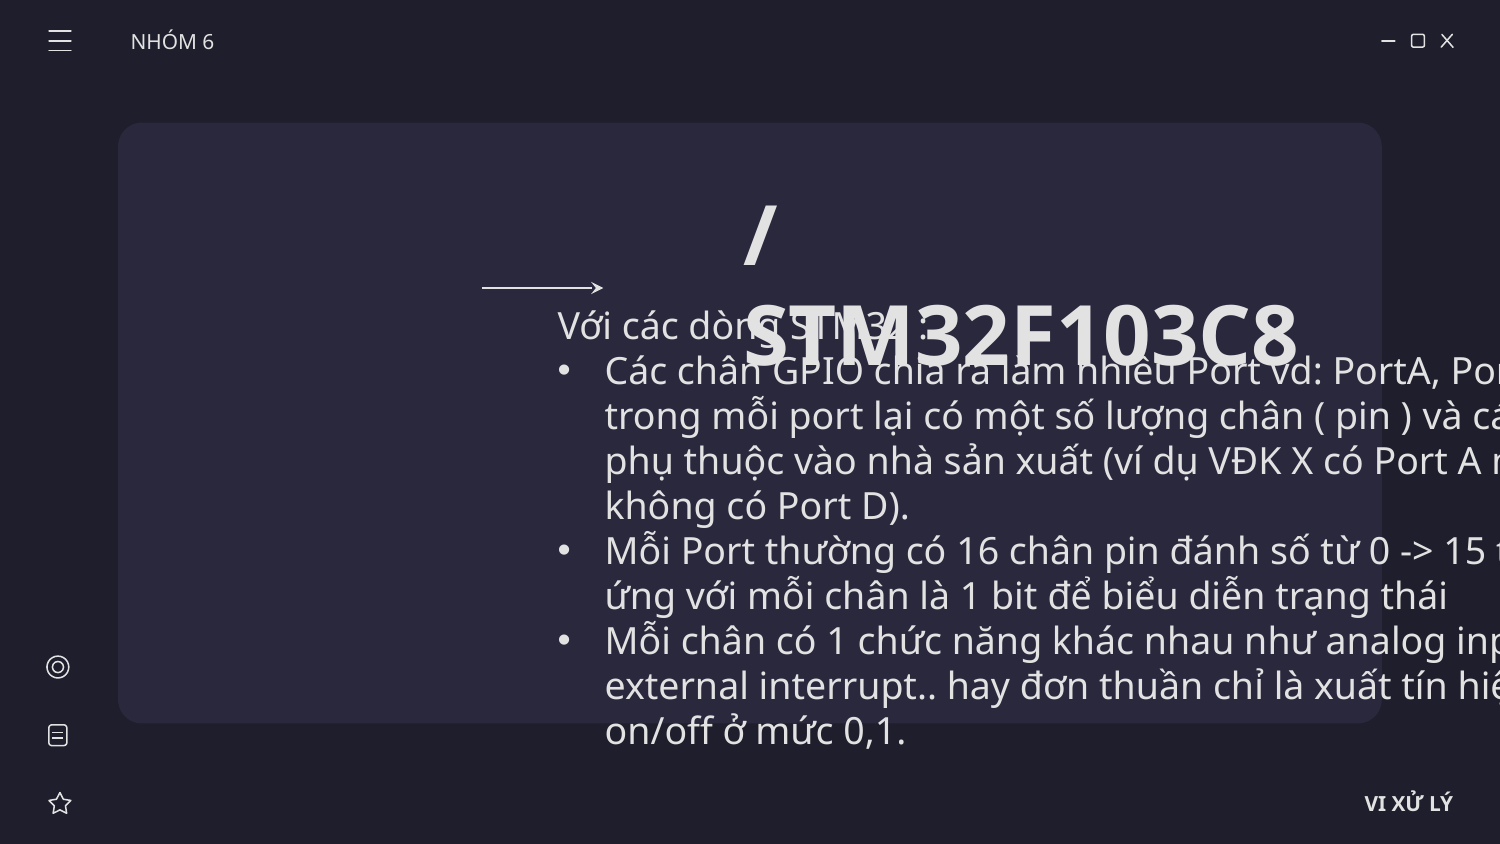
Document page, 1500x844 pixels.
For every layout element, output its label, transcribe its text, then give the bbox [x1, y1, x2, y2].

title /STM32F103C8 [728, 216, 1322, 332]
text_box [46, 655, 72, 814]
subtitle Với các dòng STM32 : Các chân GPIO chia ra làm nhiều Port vd: PortA, PortB….. trong mỗi port lại có một số lượng chân ( pin ) và cách gọi phụ thuộc vào nhà sản xuất (ví dụ VĐK X có Port A mà lại không có Port D). Mỗi Port thường có 16 chân pin đánh số từ 0 -> 15 tương ứng với mỗi chân là 1 bit để biểu diễn trạng thái Mỗi chân có 1 chức năng khác nhau như analog input, external interrupt.. hay đơn thuần chỉ là xuất tín hiệu on/off ở mức 0,1. [542, 332, 1500, 722]
text_box [46, 27, 74, 32]
subtitle VI XỬ LÝ [1278, 780, 1453, 826]
subtitle NHÓM 6 [130, 18, 306, 64]
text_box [48, 30, 72, 51]
